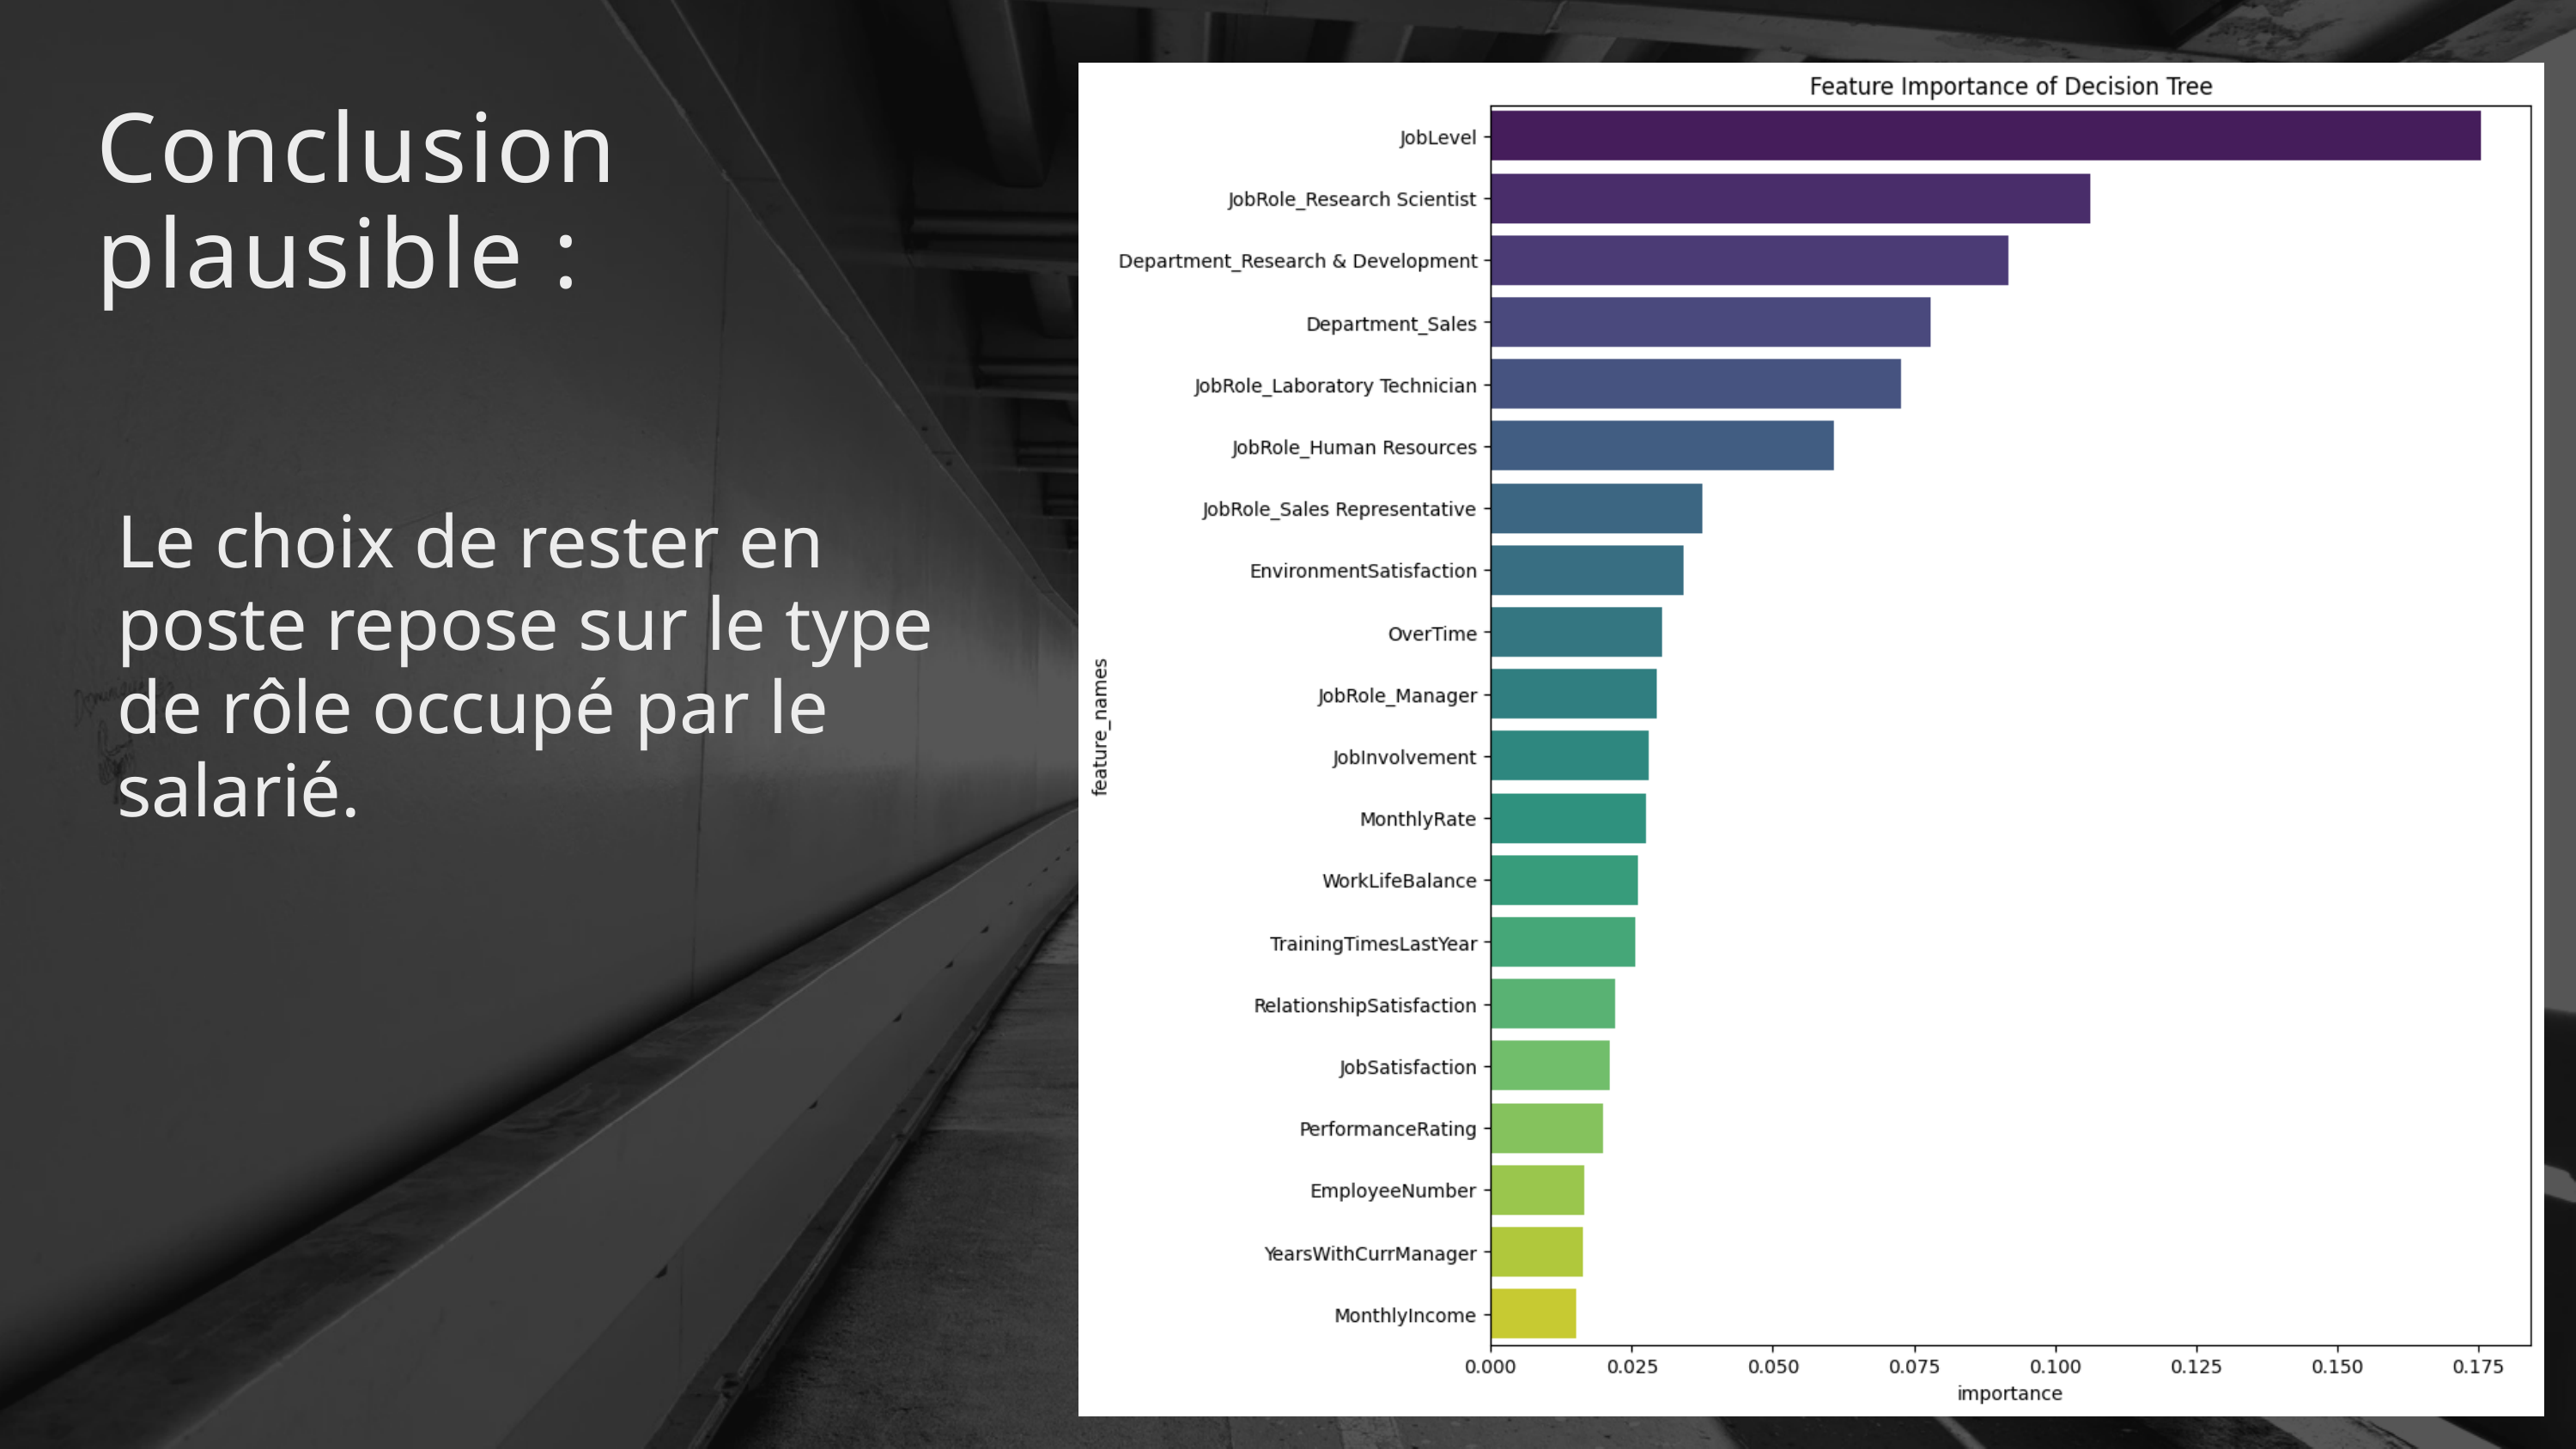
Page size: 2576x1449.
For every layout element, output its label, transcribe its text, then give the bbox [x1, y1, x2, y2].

text_box Conclusion plausible : [96, 96, 982, 308]
text_box [0, 0, 2576, 1449]
text_box Le choix de rester en poste repose sur le type de rôle occupé par le salarié. [117, 499, 992, 914]
picture [1078, 63, 2544, 1417]
